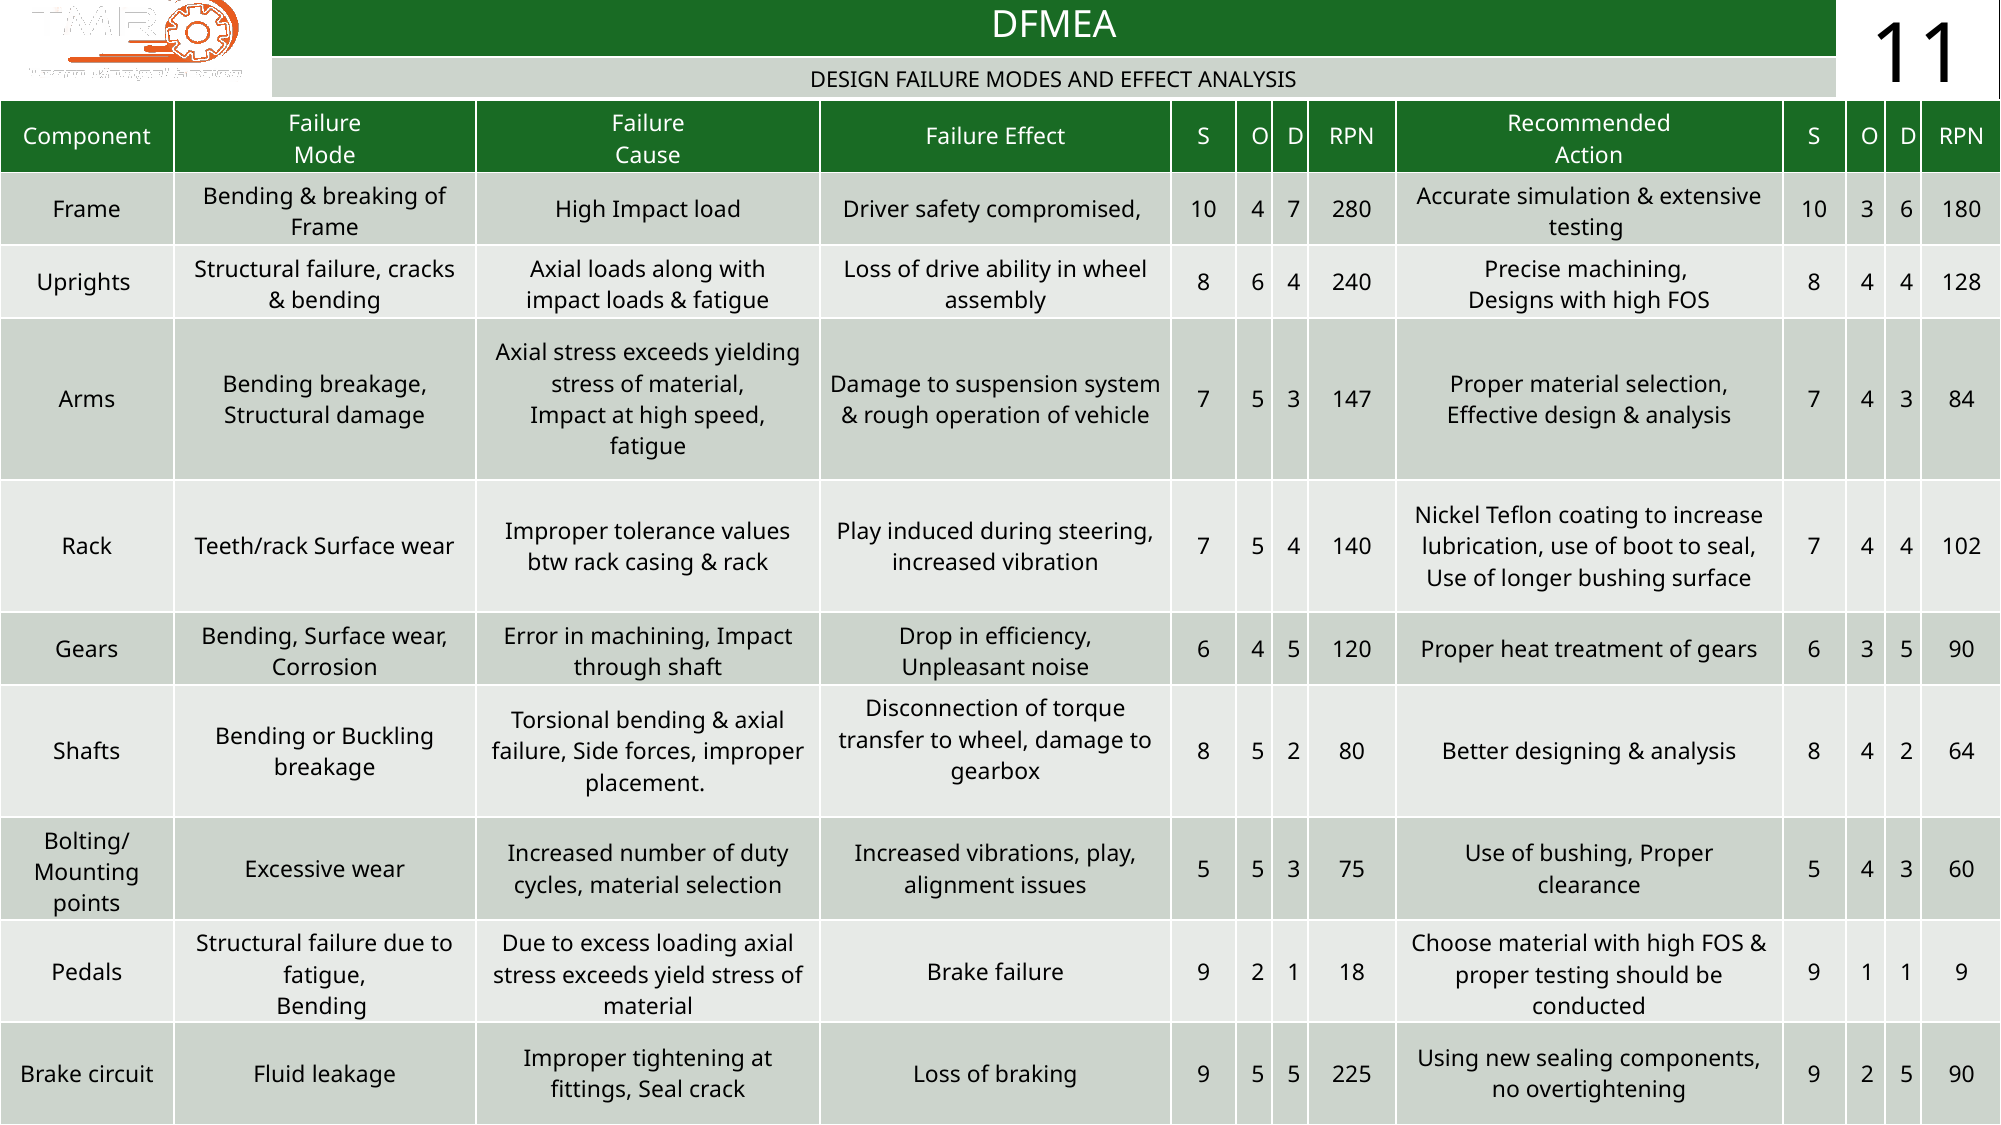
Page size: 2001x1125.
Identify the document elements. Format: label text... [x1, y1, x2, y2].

table_cell Choose material with high FOS & proper testing should be conducted [1397, 921, 1782, 1021]
table_cell 7 [1172, 481, 1235, 611]
table_cell 80 [1309, 686, 1395, 816]
table_cell 120 [1309, 613, 1395, 684]
table_cell Brake failure [821, 921, 1170, 1021]
table_cell 5 [1237, 319, 1271, 479]
table_cell 3 [1847, 173, 1884, 244]
table_cell 6 [1886, 173, 1920, 244]
table_cell 1 [1886, 921, 1920, 1021]
table_cell 2 [1847, 1023, 1884, 1124]
table_cell Due to excess loading axial stress exceeds yield stress of material [477, 921, 819, 1021]
table_cell 5 [1273, 1023, 1307, 1124]
table_cell 3 [1886, 319, 1920, 479]
table_cell 9 [1784, 1023, 1845, 1124]
table_cell Accurate simulation & extensive testing [1397, 173, 1782, 244]
table_cell Excessive wear [175, 818, 475, 919]
table_cell 2 [1273, 686, 1307, 816]
table_cell 3 [1847, 613, 1884, 684]
table_cell 4 [1273, 481, 1307, 611]
table_cell Loss of braking [821, 1023, 1170, 1124]
table_cell Increased vibrations, play, alignment issues [821, 818, 1170, 919]
table_cell 60 [1922, 818, 2000, 919]
table_cell 64 [1922, 686, 2000, 816]
table_cell 7 [1172, 319, 1235, 479]
table_cell Bending, Surface wear, Corrosion [175, 613, 475, 684]
table_cell 5 [1237, 818, 1271, 919]
table_header Failure Effect [821, 101, 1170, 172]
table_cell 180 [1922, 173, 2000, 244]
table_cell Torsional bending & axial failure, Side forces, improper placement. [477, 686, 819, 816]
table_cell 4 [1847, 686, 1884, 816]
table_cell 7 [1273, 173, 1307, 244]
table_header Recommended Action [1397, 101, 1782, 172]
table_cell Increased number of duty cycles, material selection [477, 818, 819, 919]
table_cell 4 [1273, 246, 1307, 317]
table_cell Pedals [1, 921, 173, 1021]
table_cell 5 [1784, 818, 1845, 919]
table_cell 90 [1922, 1023, 2000, 1124]
table_cell Structural failure, cracks & bending [175, 246, 475, 317]
table_header Failure Cause [477, 101, 819, 172]
table_cell 9 [1784, 921, 1845, 1021]
table_cell Axial loads along with impact loads & fatigue [477, 246, 819, 317]
table_cell Bending breakage, Structural damage [175, 319, 475, 479]
table_cell Uprights [1, 246, 173, 317]
table_cell 1 [1847, 921, 1884, 1021]
table_cell Axial stress exceeds yielding stress of material, Impact at high speed, fatigue [477, 319, 819, 479]
table_cell 5 [1172, 818, 1235, 919]
table_cell 75 [1309, 818, 1395, 919]
table_cell Gears [1, 613, 173, 684]
table_cell 225 [1309, 1023, 1395, 1124]
table_cell Proper material selection, Effective design & analysis [1397, 319, 1782, 479]
table_cell Brake circuit [1, 1023, 173, 1124]
text_box [27, 0, 244, 84]
table_cell 84 [1922, 319, 2000, 479]
table_cell 9 [1922, 921, 2000, 1021]
table_cell 8 [1172, 686, 1235, 816]
table_cell 90 [1922, 613, 2000, 684]
table_cell Frame [1, 173, 173, 244]
table_header D [1886, 101, 1920, 172]
table_header S [1172, 101, 1235, 172]
table_cell Disconnection of torque transfer to wheel, damage to gearbox [821, 686, 1170, 816]
table_cell Shafts [1, 686, 173, 816]
table_cell 3 [1273, 818, 1307, 919]
table_cell Structural failure due to fatigue, Bending [175, 921, 475, 1021]
table_header RPN [1309, 101, 1395, 172]
table_cell 5 [1237, 686, 1271, 816]
table_header S [1784, 101, 1845, 172]
table_cell 4 [1847, 246, 1884, 317]
table_cell Damage to suspension system & rough operation of vehicle [821, 319, 1170, 479]
table_cell Precise machining, Designs with high FOS [1397, 246, 1782, 317]
table_cell 8 [1784, 246, 1845, 317]
table_cell 4 [1847, 481, 1884, 611]
table_cell 280 [1309, 173, 1395, 244]
table_cell 5 [1886, 1023, 1920, 1124]
table_cell 3 [1273, 319, 1307, 479]
table_cell 10 [1172, 173, 1235, 244]
table_header Failure Mode [175, 101, 475, 172]
table_cell 4 [1886, 481, 1920, 611]
table_cell 3 [1886, 818, 1920, 919]
table_cell 7 [1784, 319, 1845, 479]
table_cell 4 [1847, 319, 1884, 479]
table_header Component [1, 101, 173, 172]
table_cell 6 [1784, 613, 1845, 684]
table_cell 6 [1237, 246, 1271, 317]
table_cell 2 [1886, 686, 1920, 816]
table_cell Error in machining, Impact through shaft [477, 613, 819, 684]
table_header D [1273, 101, 1307, 172]
table_header DFMEA [272, 0, 1836, 56]
table_cell Bolting/Mounting points [1, 818, 173, 919]
table_cell Loss of drive ability in wheel assembly [821, 246, 1170, 317]
table_cell 147 [1309, 319, 1395, 479]
table_cell High Impact load [477, 173, 819, 244]
table_cell 4 [1886, 246, 1920, 317]
table_cell 5 [1237, 481, 1271, 611]
table_cell Drop in efficiency, Unpleasant noise [821, 613, 1170, 684]
table_cell Proper heat treatment of gears [1397, 613, 1782, 684]
table_cell Rack [1, 481, 173, 611]
text_box 11 [1838, 0, 2000, 99]
table_cell 8 [1172, 246, 1235, 317]
table_cell 240 [1309, 246, 1395, 317]
table_cell 7 [1784, 481, 1845, 611]
table_cell 9 [1172, 1023, 1235, 1124]
table_cell 128 [1922, 246, 2000, 317]
table_cell Nickel Teflon coating to increase lubrication, use of boot to seal, Use of longer bushing surface [1397, 481, 1782, 611]
table_cell 8 [1784, 686, 1845, 816]
table_cell Play induced during steering, increased vibration [821, 481, 1170, 611]
table_cell 1 [1273, 921, 1307, 1021]
table_cell Bending & breaking of Frame [175, 173, 475, 244]
table_cell Better designing & analysis [1397, 686, 1782, 816]
table_cell 4 [1847, 818, 1884, 919]
table_header O [1847, 101, 1884, 172]
table_header O [1237, 101, 1271, 172]
table_cell DESIGN FAILURE MODES AND EFFECT ANALYSIS [272, 58, 1836, 97]
table_cell 4 [1237, 613, 1271, 684]
table_cell 6 [1172, 613, 1235, 684]
table_cell 140 [1309, 481, 1395, 611]
table_cell 5 [1273, 613, 1307, 684]
table_cell 9 [1172, 921, 1235, 1021]
table_cell Improper tightening at fittings, Seal crack [477, 1023, 819, 1124]
table_cell Improper tolerance values btw rack casing & rack [477, 481, 819, 611]
table_header RPN [1922, 101, 2000, 172]
table_cell Bending or Buckling breakage [175, 686, 475, 816]
table_cell 4 [1237, 173, 1271, 244]
table_cell 2 [1237, 921, 1271, 1021]
table_cell Fluid leakage [175, 1023, 475, 1124]
table_cell Teeth/rack Surface wear [175, 481, 475, 611]
table_cell Use of bushing, Proper clearance [1397, 818, 1782, 919]
table_cell Arms [1, 319, 173, 479]
table_cell 10 [1784, 173, 1845, 244]
table_cell Using new sealing components, no overtightening [1397, 1023, 1782, 1124]
table_cell 18 [1309, 921, 1395, 1021]
table_cell 5 [1237, 1023, 1271, 1124]
table_cell Driver safety compromised, [821, 173, 1170, 244]
table_cell 5 [1886, 613, 1920, 684]
table_cell 102 [1922, 481, 2000, 611]
